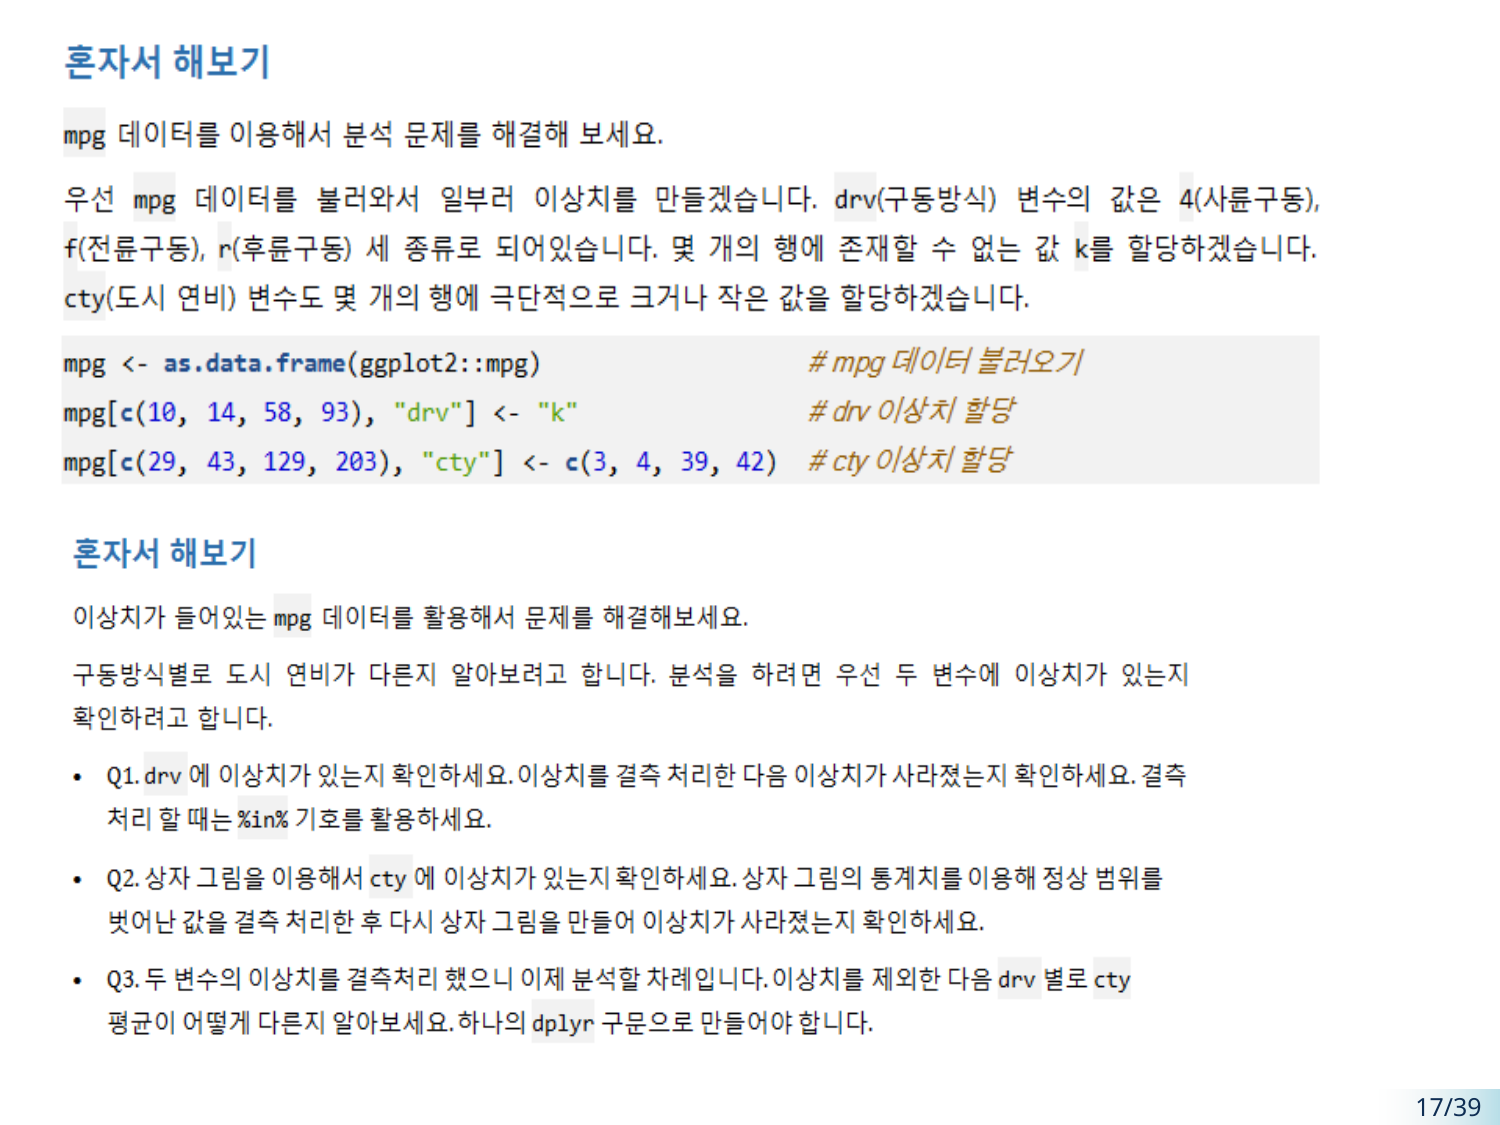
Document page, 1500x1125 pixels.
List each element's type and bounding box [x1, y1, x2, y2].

picture [66, 525, 1203, 1055]
picture [41, 30, 1348, 511]
